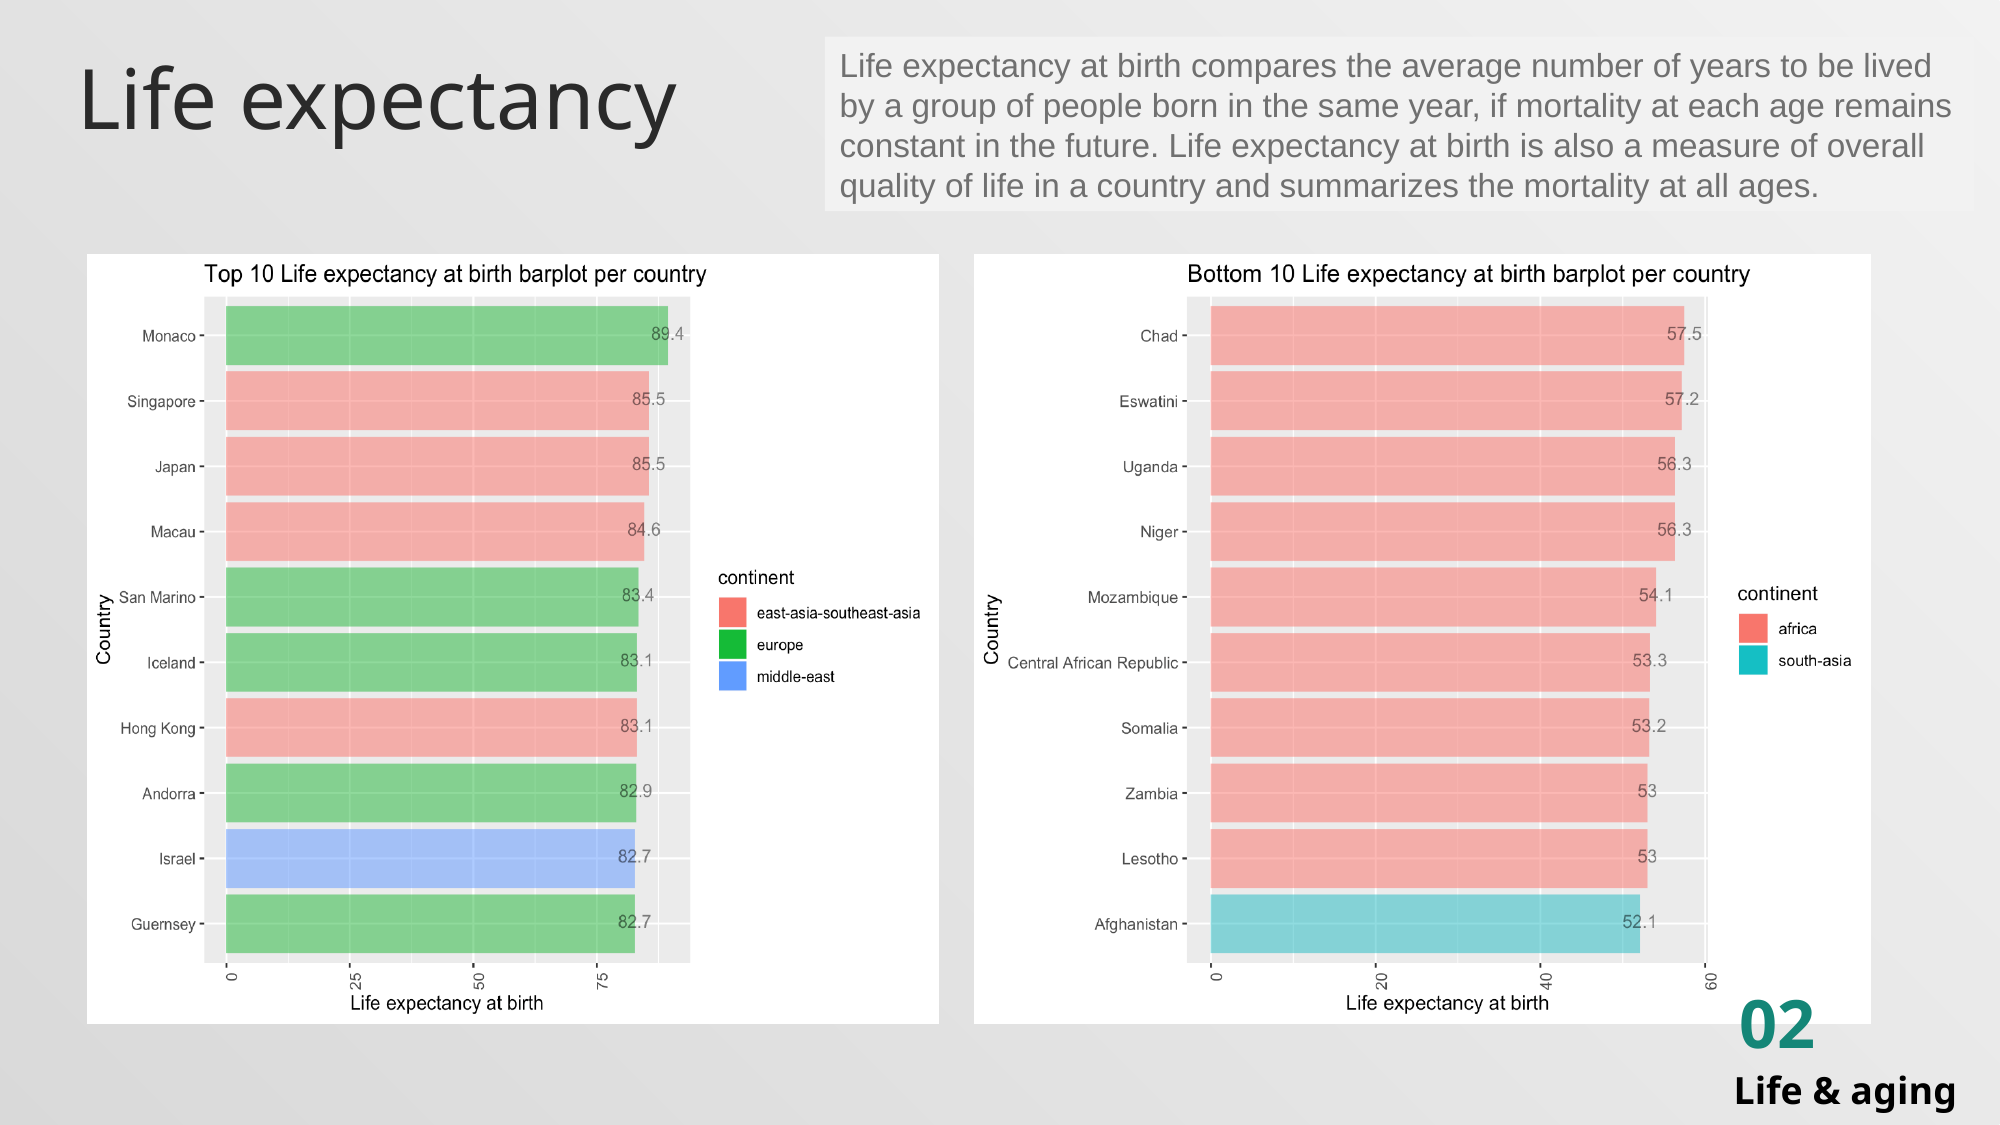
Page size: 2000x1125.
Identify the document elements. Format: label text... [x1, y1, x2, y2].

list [87, 254, 939, 1024]
picture [974, 254, 1871, 1024]
text_box 02 [1724, 1024, 1831, 1059]
text_box Life & aging [1718, 1059, 1973, 1120]
title Life expectancy [62, 37, 1663, 255]
text_box Life expectancy at birth compares the average number of years to be lived by a group of people born in the same year, if mortality at each age remains constant in the future. Life expectancy at birth is also a measure of overall quality of life in a country and summarizes the mortality at all ages. [824, 36, 1975, 212]
